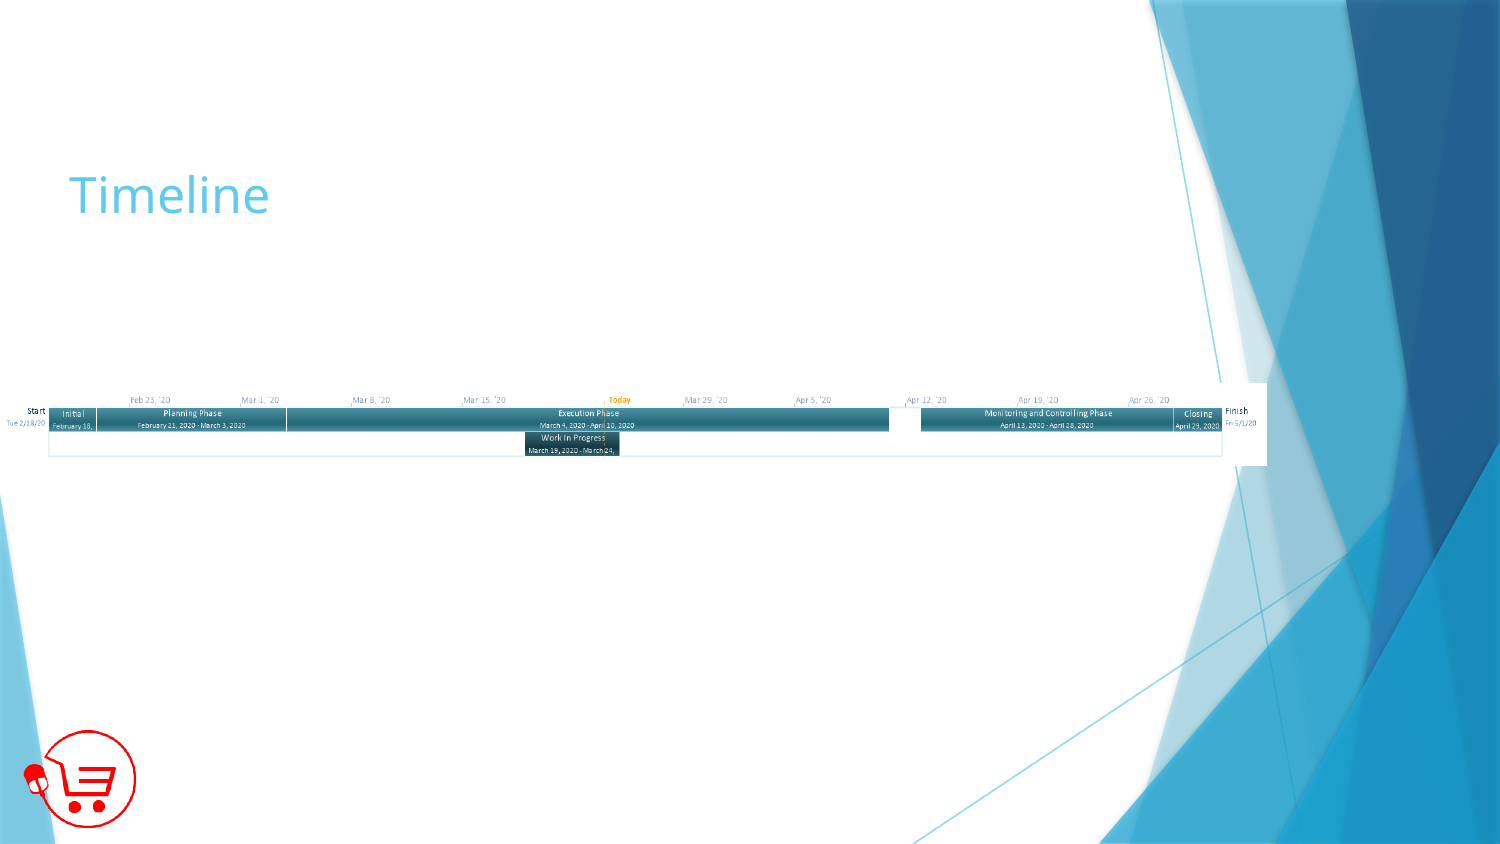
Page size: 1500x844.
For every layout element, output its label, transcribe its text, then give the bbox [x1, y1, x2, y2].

title Timeline [54, 114, 516, 239]
picture [22, 730, 137, 828]
picture [0, 383, 1268, 466]
